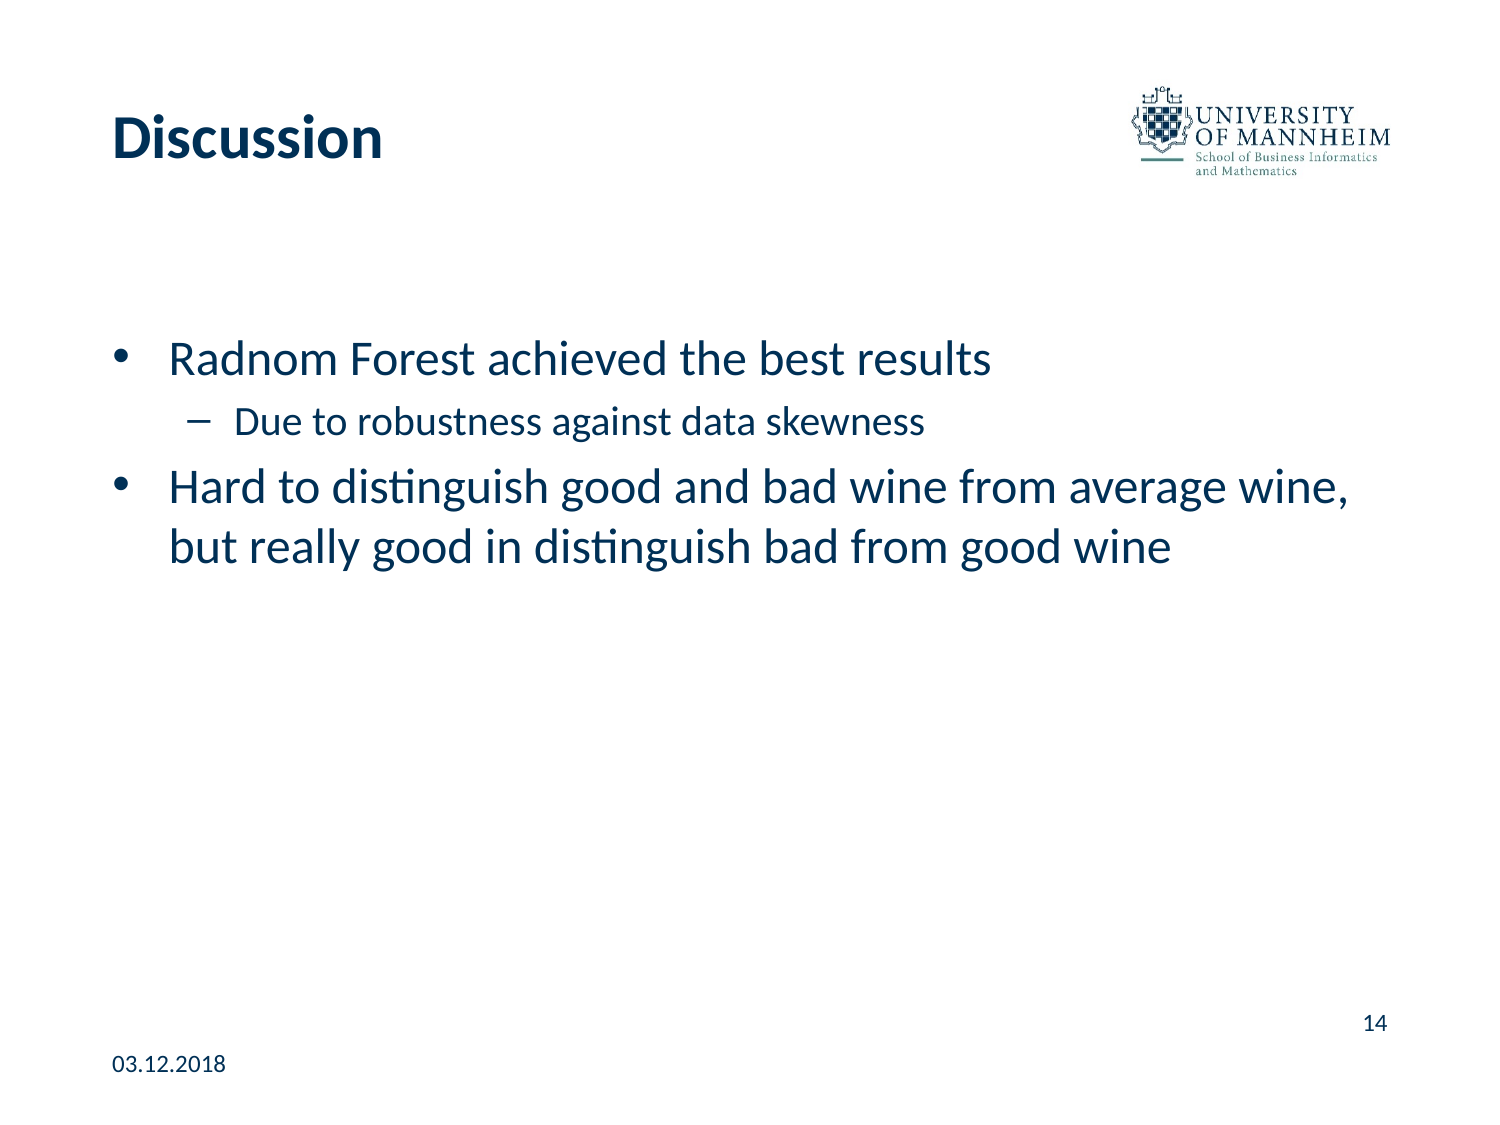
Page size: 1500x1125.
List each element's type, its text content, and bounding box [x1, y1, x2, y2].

list Radnom Forest achieved the best results Due to robustness against data skewness Hard to distinguish good and bad wine from average wine, but really good in distinguish bad from good wine [112, 325, 1388, 955]
picture [1095, 57, 1426, 211]
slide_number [112, 1047, 463, 1078]
slide_number 14 [1214, 1006, 1388, 1036]
title Discussion [112, 95, 1011, 284]
